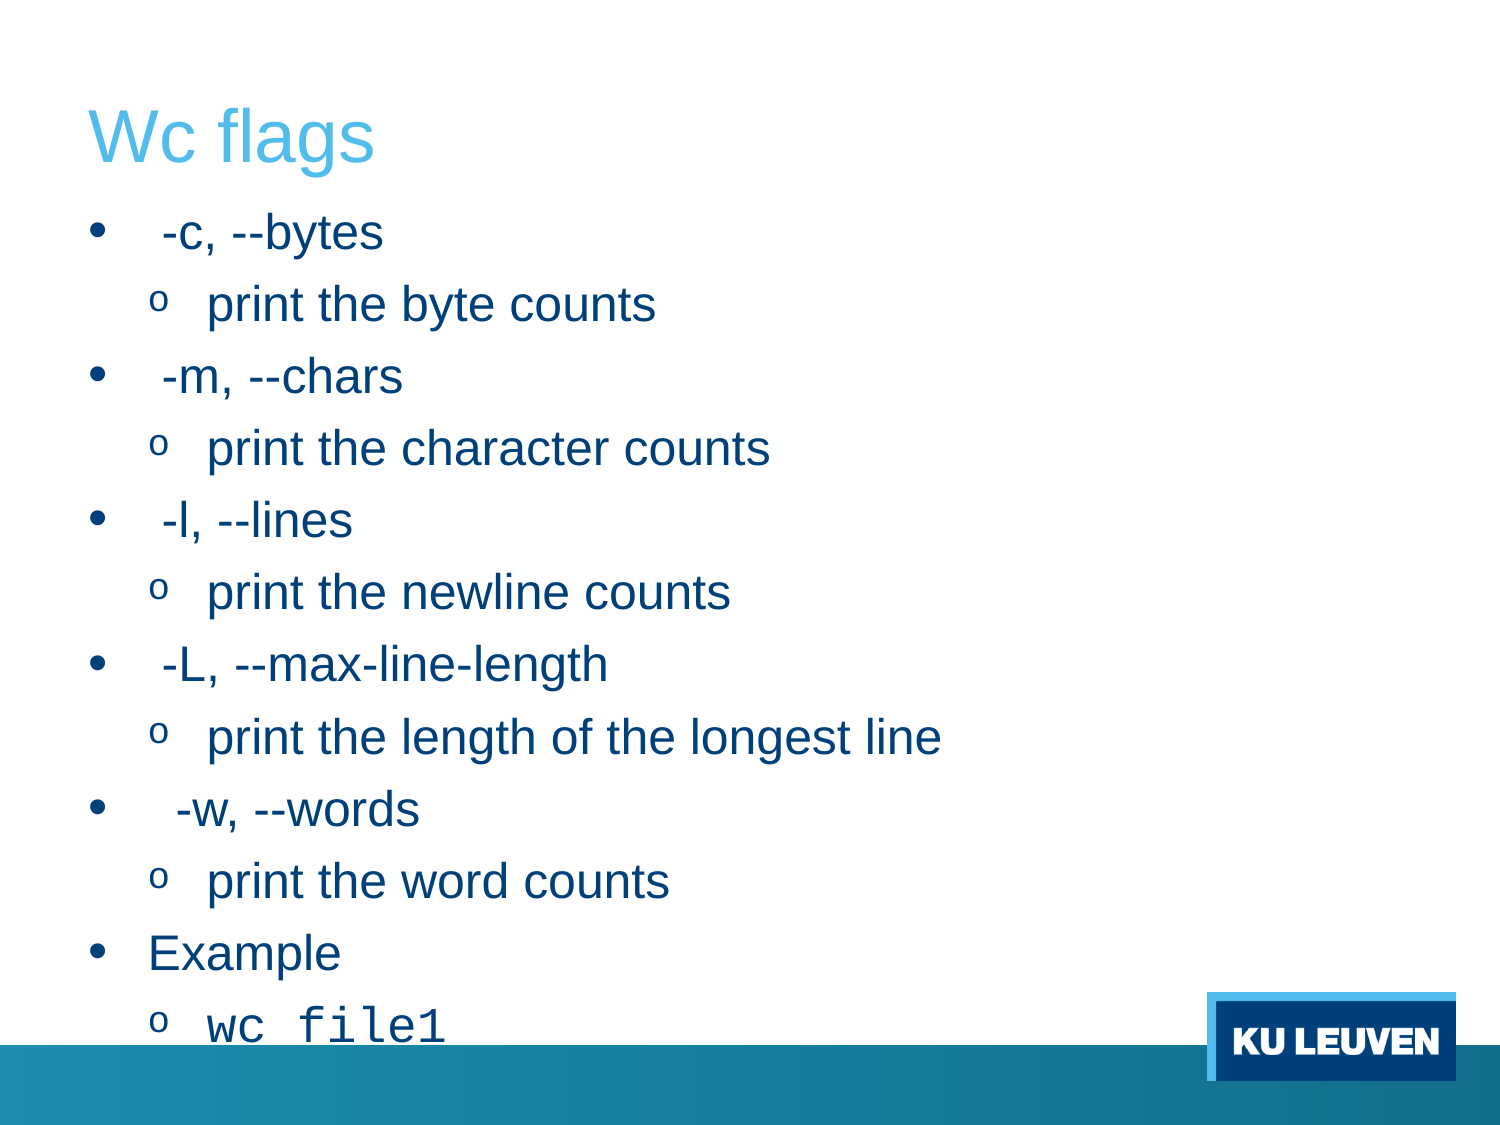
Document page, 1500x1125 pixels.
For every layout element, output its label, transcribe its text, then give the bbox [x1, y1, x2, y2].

picture [1207, 992, 1456, 1081]
list -c, --bytes print the byte counts -m, --chars print the character counts -l, --lines print the newline counts -L, --max-line-length print the length of the longest line -w, --words print the word counts Example wc file1 [88, 199, 1456, 926]
title Wc flags [88, 29, 1456, 178]
